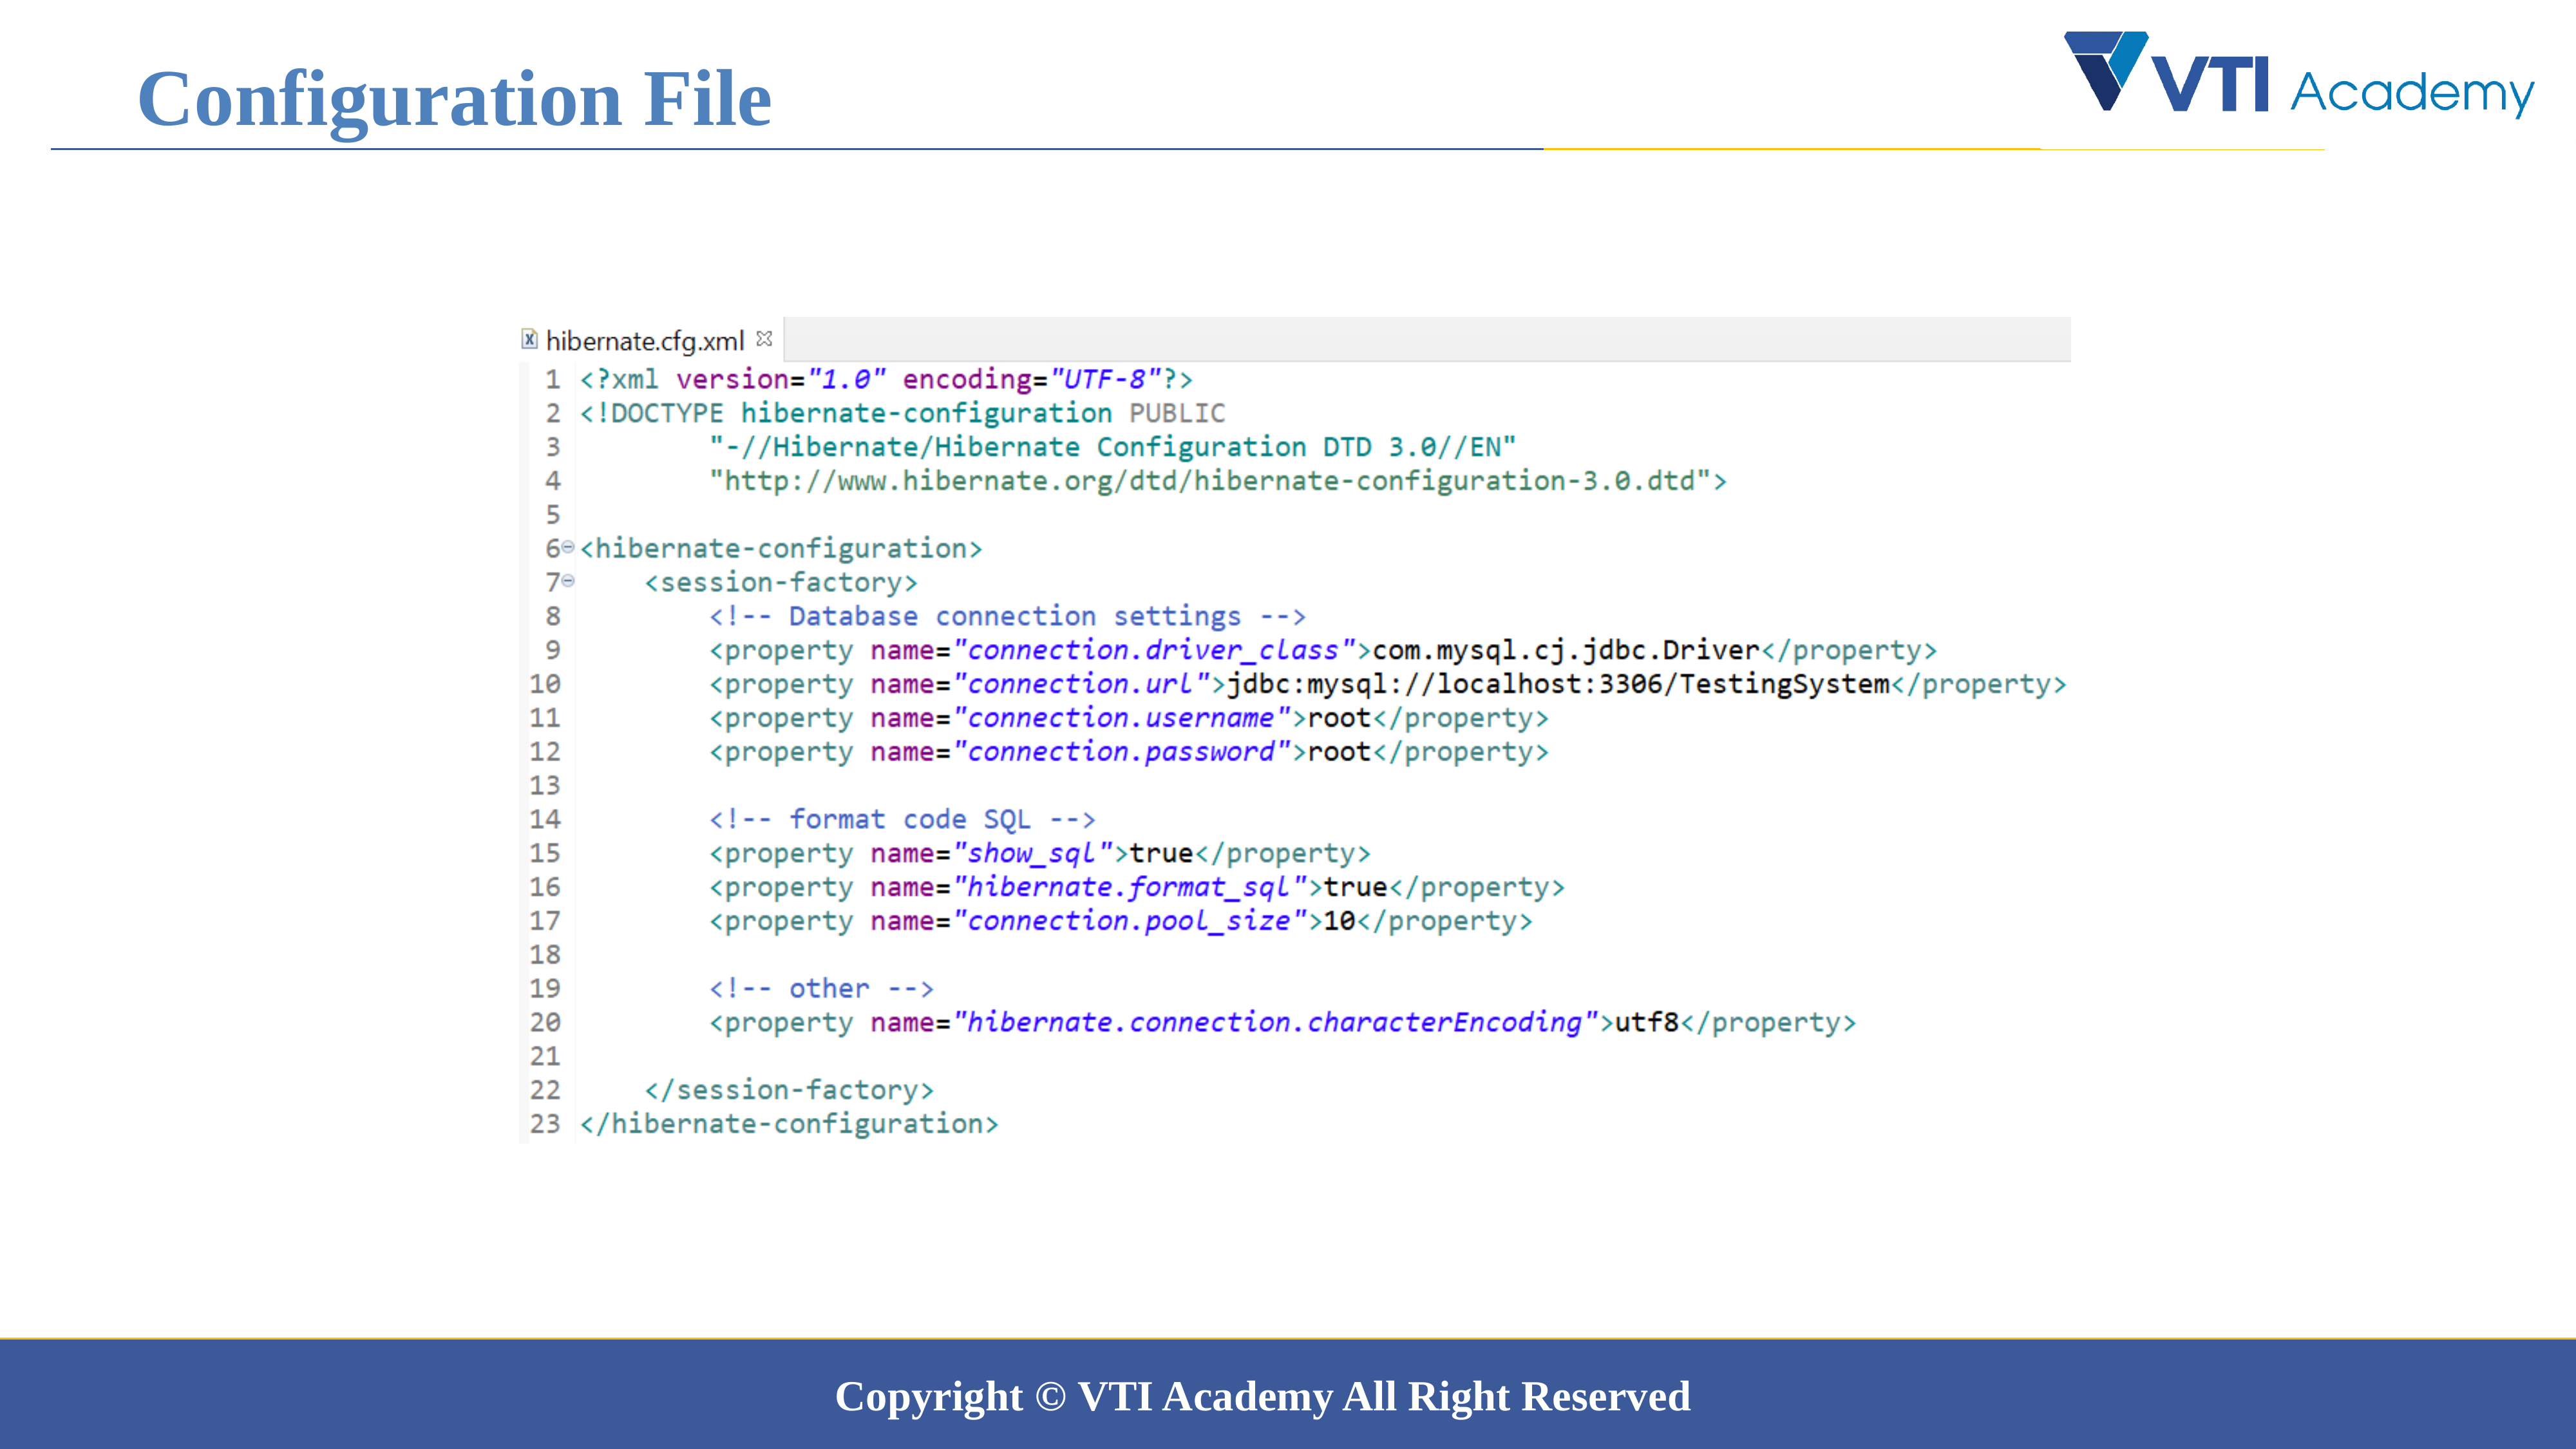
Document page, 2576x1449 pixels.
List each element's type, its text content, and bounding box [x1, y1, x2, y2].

text_box Configuration File [126, 60, 1329, 126]
picture [2034, 0, 2576, 149]
picture [519, 316, 2071, 1144]
